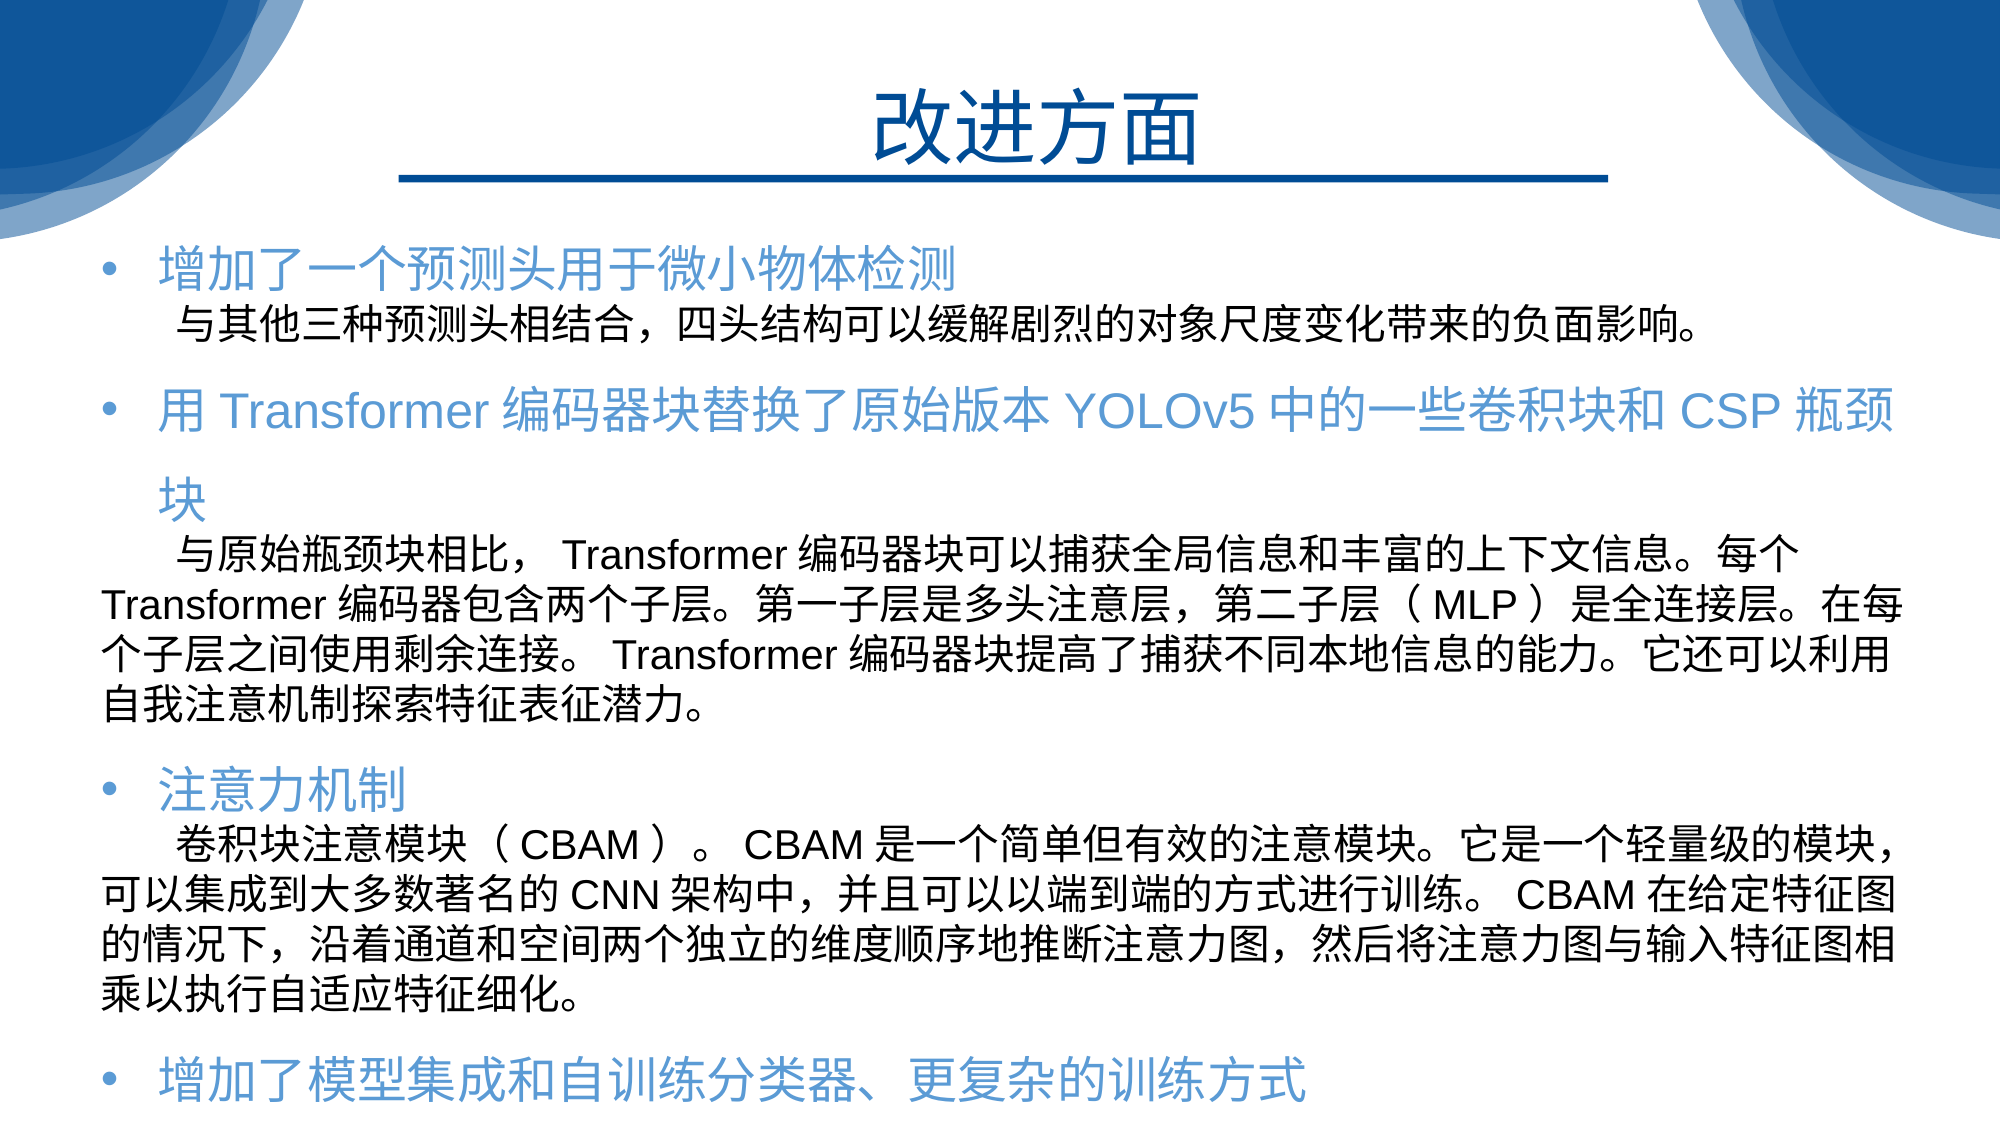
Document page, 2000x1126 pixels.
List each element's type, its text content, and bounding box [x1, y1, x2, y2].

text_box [0, 0, 320, 201]
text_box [1681, 0, 2000, 201]
text_box 增加了一个预测头用于微小物体检测 与其他三种预测头相结合，四头结构可以缓解剧烈的对象尺度变化带来的负面影响。 用Transformer编码器块替换了原始版本YOLOv5中的一些卷积块和CSP瓶颈块 与原始瓶颈块相比，Transformer编码器块可以捕获全局信息和丰富的上下文信息。每个Transformer编码器包含两个子层。第一子层是多头注意层，第二子层（MLP）是全连接层。在每个子层之间使用剩余连接。Transformer编码器块提高了捕获不同本地信息的能力。它还可以利用自我注意机制探索特征表征潜力。 注意力机制 卷积块注意模块（CBAM）。CBAM是一个简单但有效的注意模块。它是一个轻量级的模块，可以集成到大多数著名的CNN架构中，并且可以以端到端的方式进行训练。CBAM在给定特征图的情况下，沿着通道和空间两个独立的维度顺序地推断注意力图，然后将注意力图与输入特征图相乘以执行自适应特征细化。 增加了模型集成和自训练分类器、更复杂的训练方式 [86, 230, 1921, 1116]
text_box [398, 68, 1609, 184]
